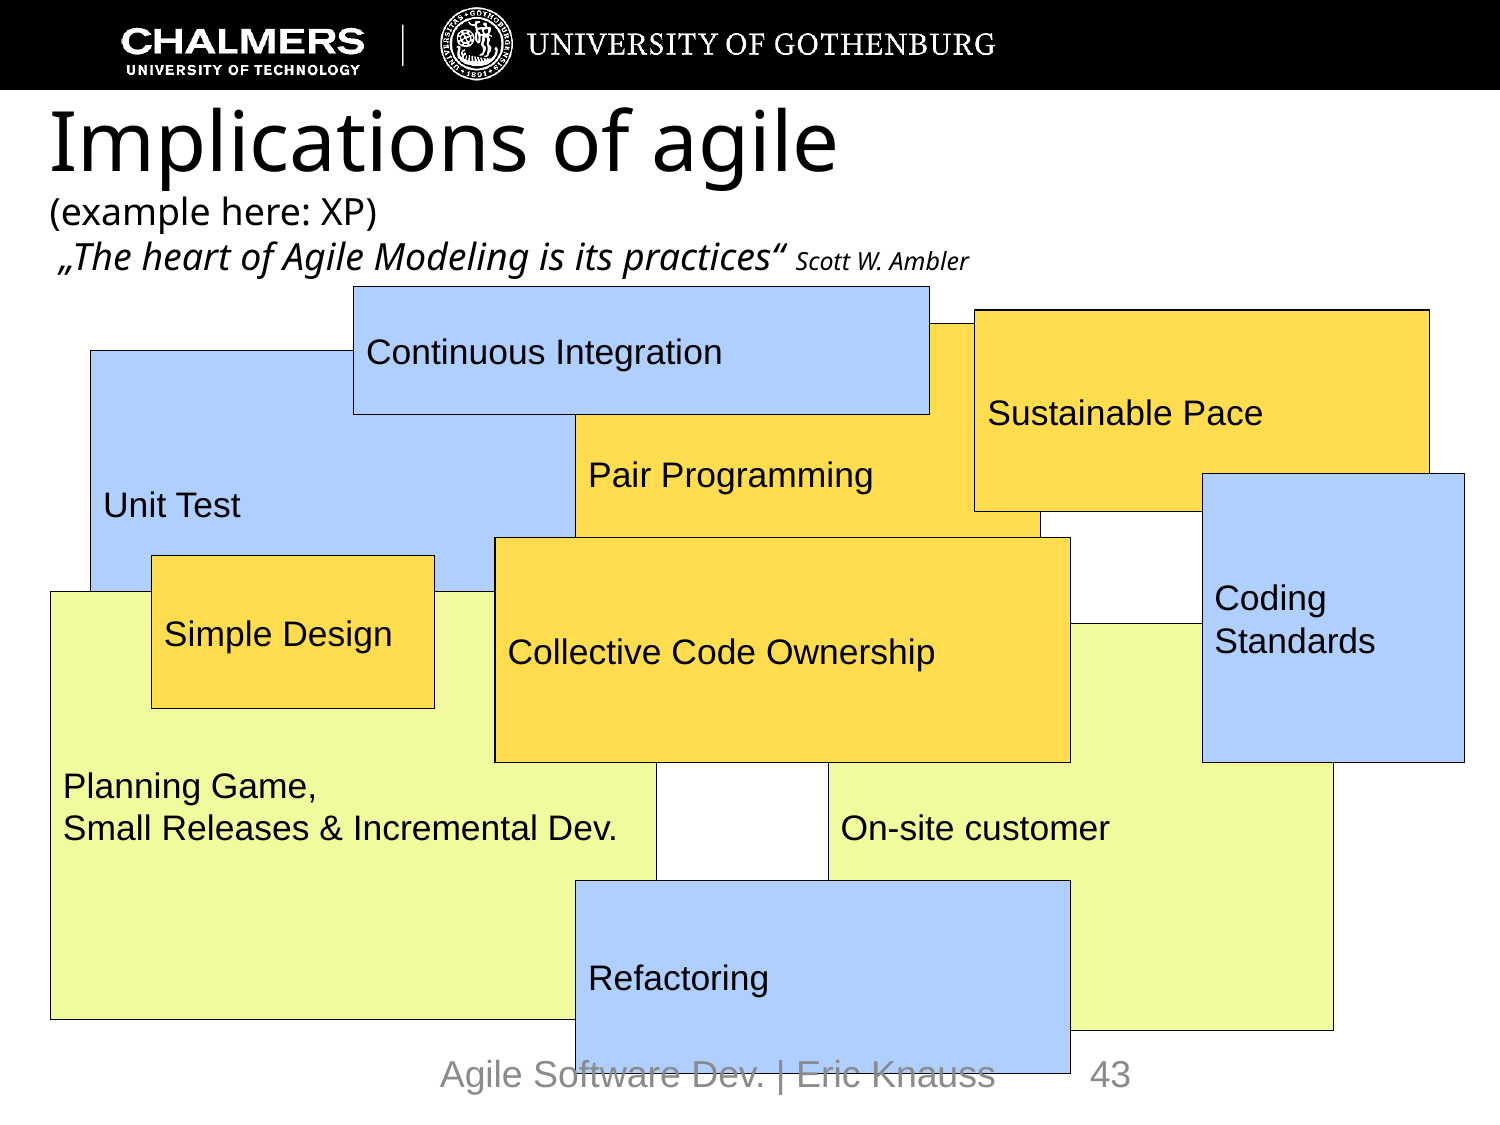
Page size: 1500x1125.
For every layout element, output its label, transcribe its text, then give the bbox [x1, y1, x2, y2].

text_box Refactoring [575, 880, 1071, 1042]
picture [112, 7, 999, 82]
text_box Unit Test [90, 350, 575, 591]
text_box Continuous Integration [353, 286, 930, 415]
text_box Collective Code Ownership [495, 537, 1071, 763]
text_box Planning Game, Small Releases & Incremental Dev. [50, 591, 657, 1020]
text_box Sustainable Pace [974, 309, 1430, 512]
text_box Pair Programming [575, 323, 1041, 537]
text_box On-site customer [828, 623, 1334, 1031]
text_box Agile Software Dev. | Eric Knauss [425, 1042, 1074, 1103]
title Implications of agile (example here: XP) „The heart of Agile Modeling is its practices“ Scott W. Ambler [37, 82, 1313, 270]
text_box Simple Design [151, 555, 435, 709]
text_box Coding Standards [1202, 473, 1465, 763]
text_box 43 [1074, 1042, 1425, 1103]
